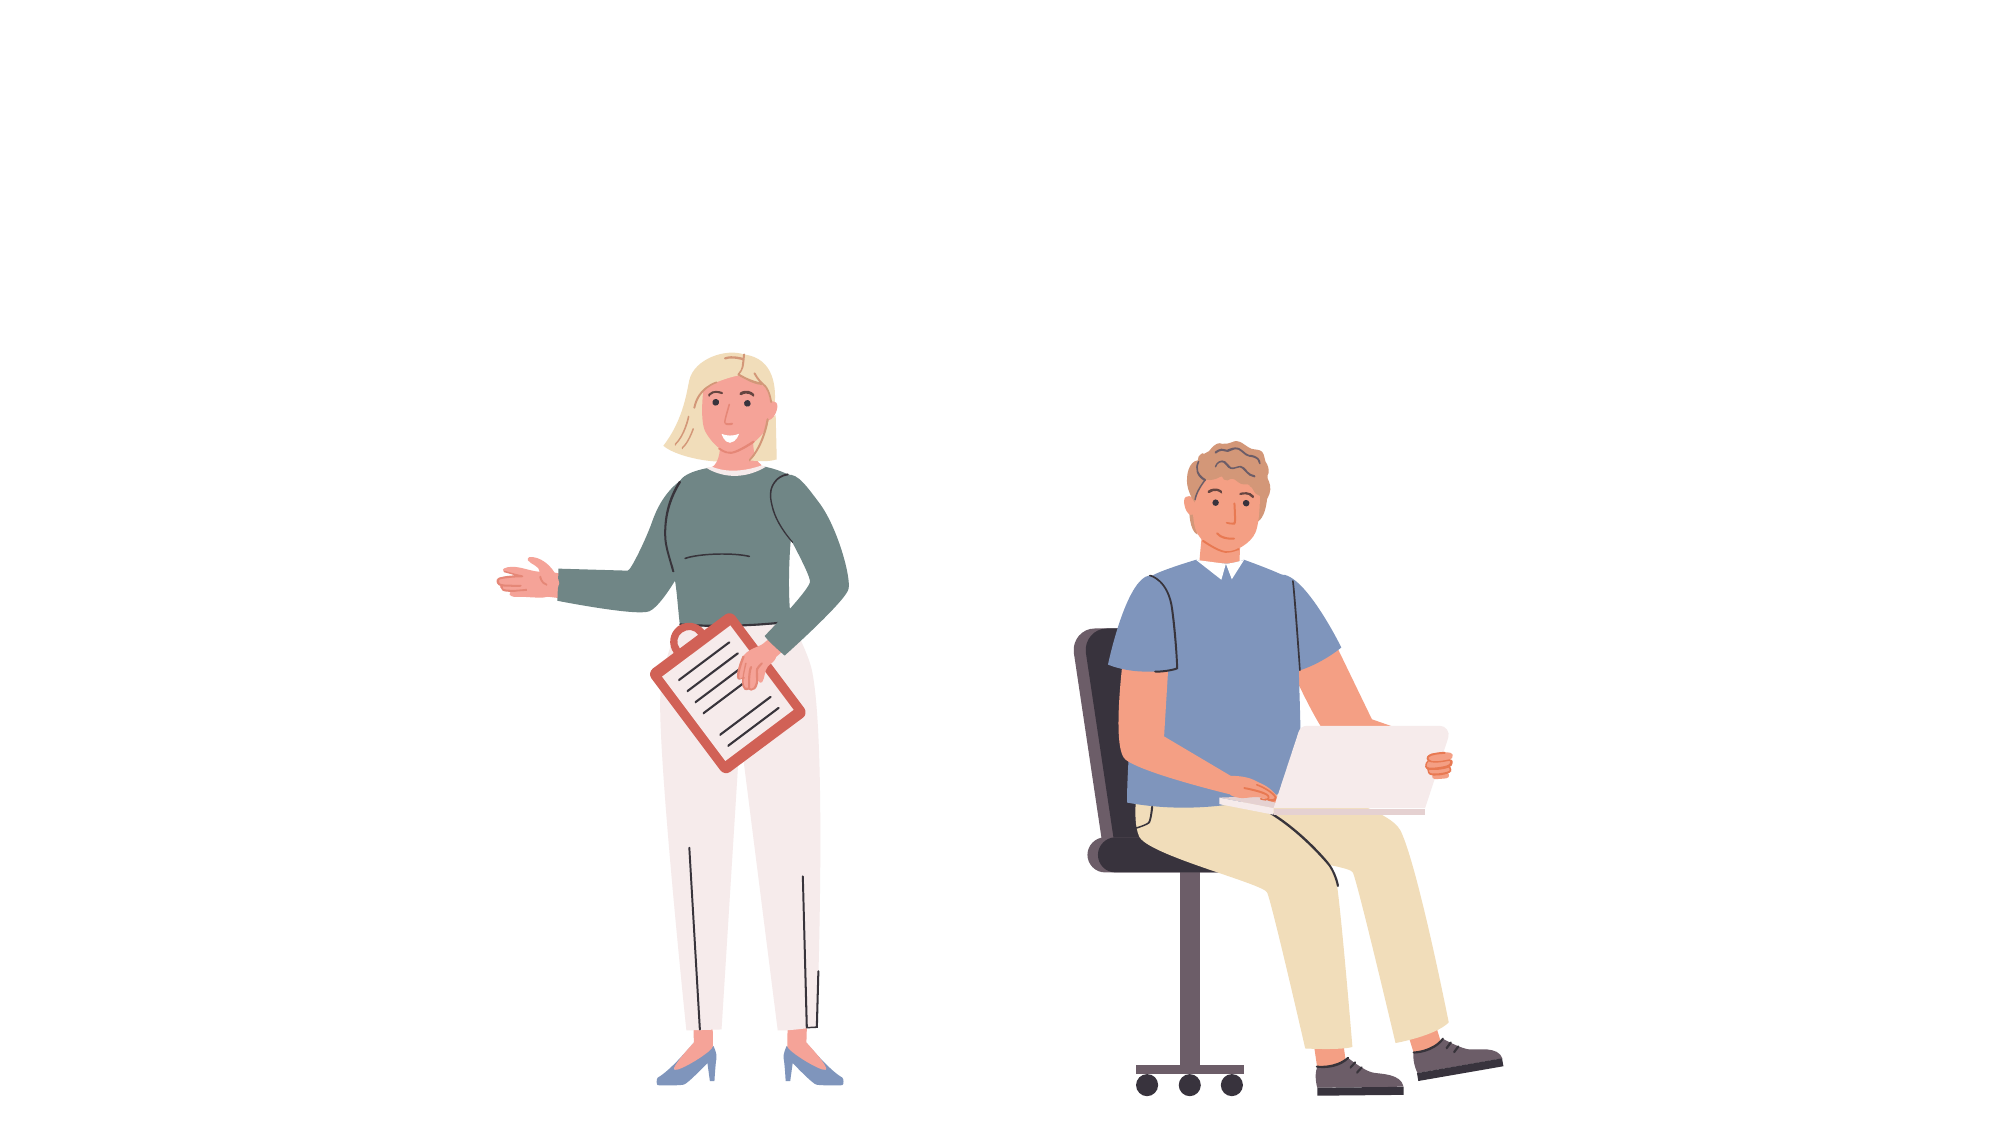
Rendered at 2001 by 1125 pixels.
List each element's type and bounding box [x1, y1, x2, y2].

text_box [496, 352, 1504, 1097]
